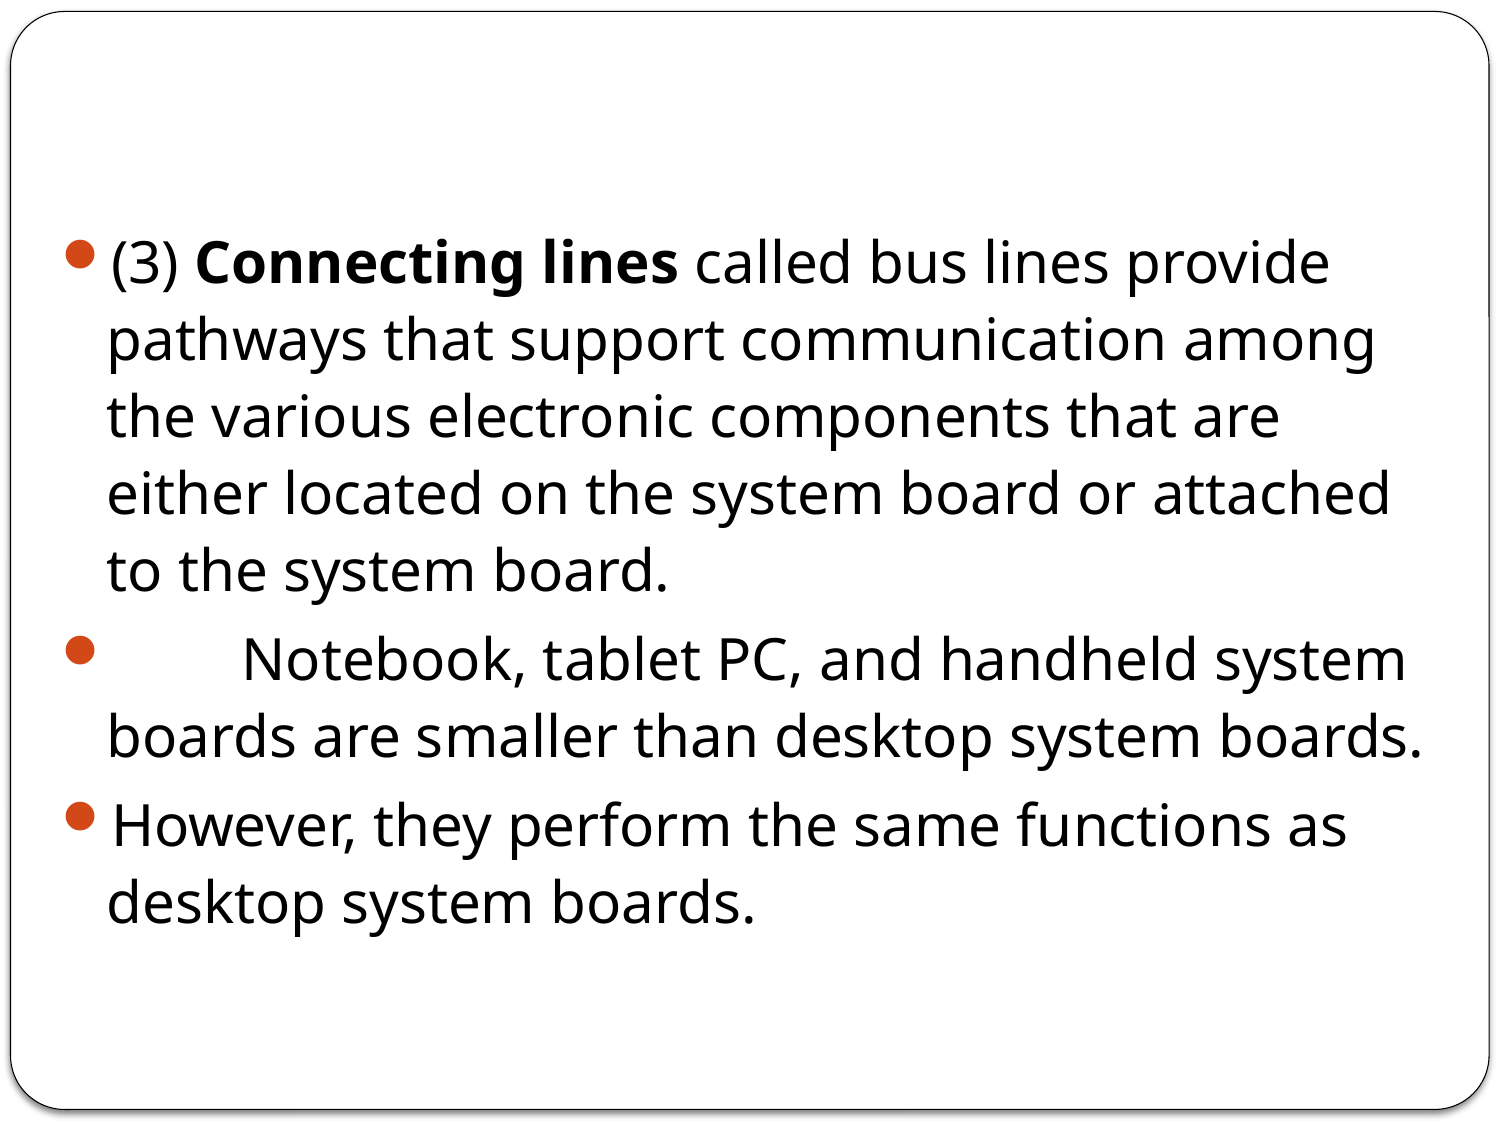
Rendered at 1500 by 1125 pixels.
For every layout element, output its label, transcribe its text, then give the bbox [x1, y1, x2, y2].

list (3) Connecting lines called bus lines provide pathways that support communication among the various electronic components that are either located on the system board or attached to the system board. Notebook, tablet PC, and handheld system boards are smaller than desktop system boards. However, they perform the same functions as desktop system boards. [46, 210, 1449, 903]
